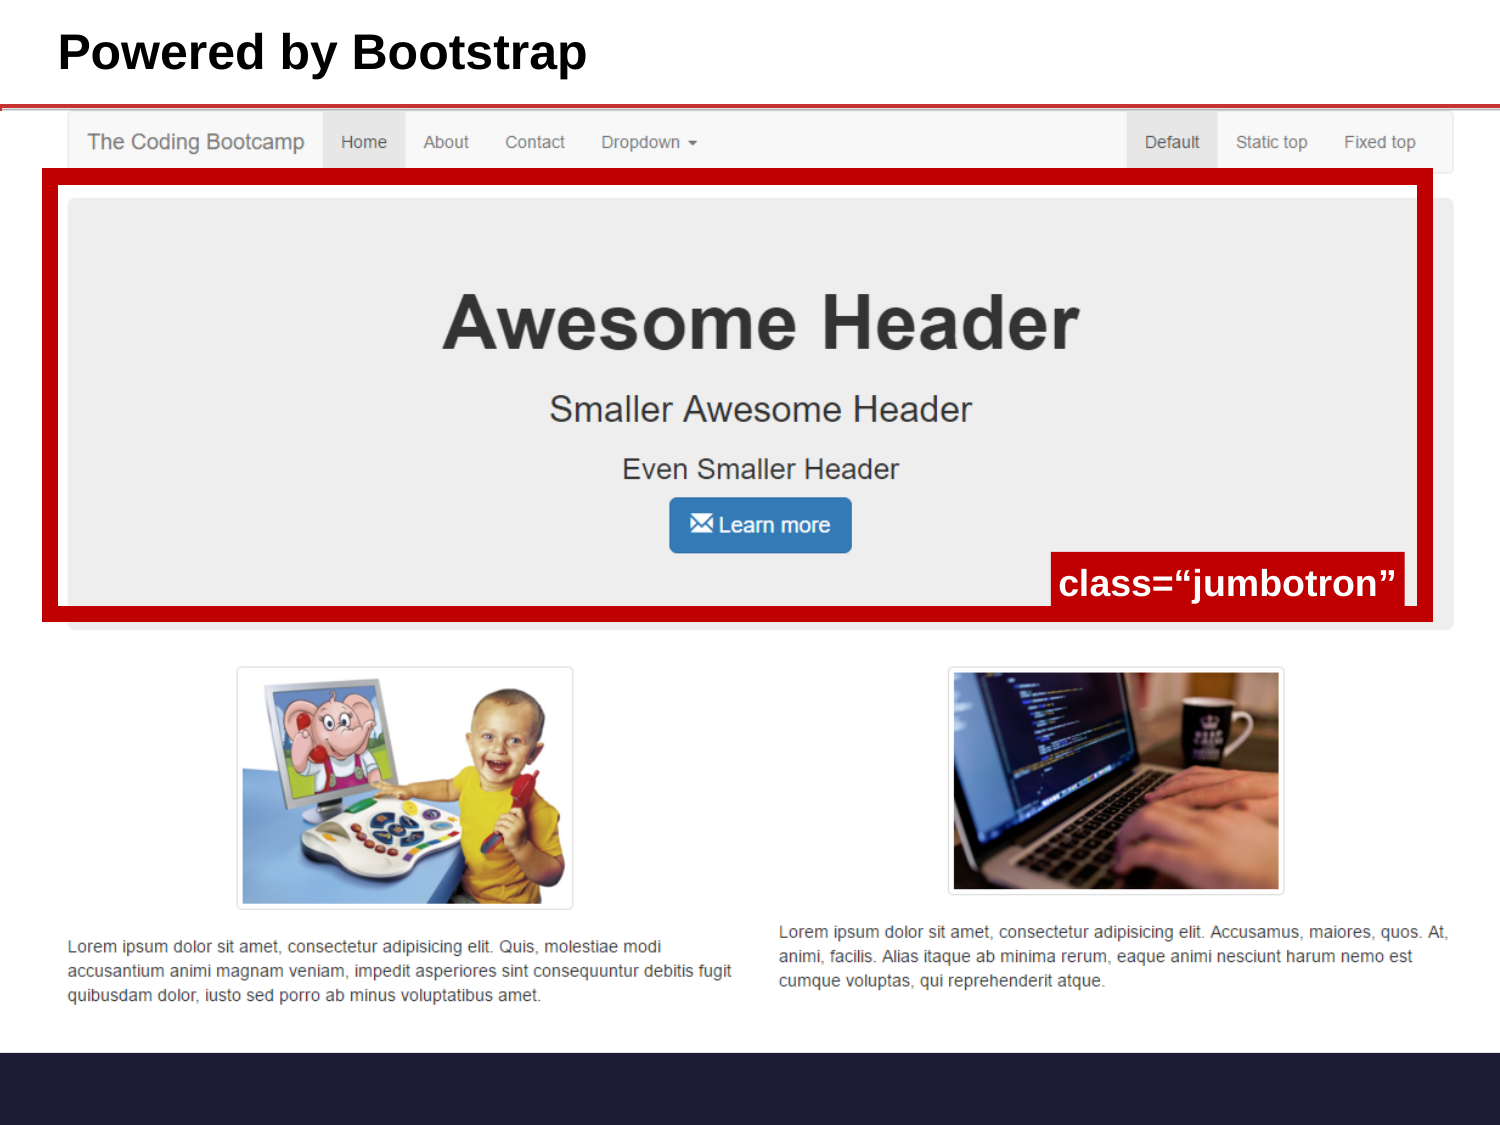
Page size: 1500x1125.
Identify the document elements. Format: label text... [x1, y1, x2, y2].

title Powered by Bootstrap [49, 0, 948, 108]
picture [2, 108, 1500, 1028]
